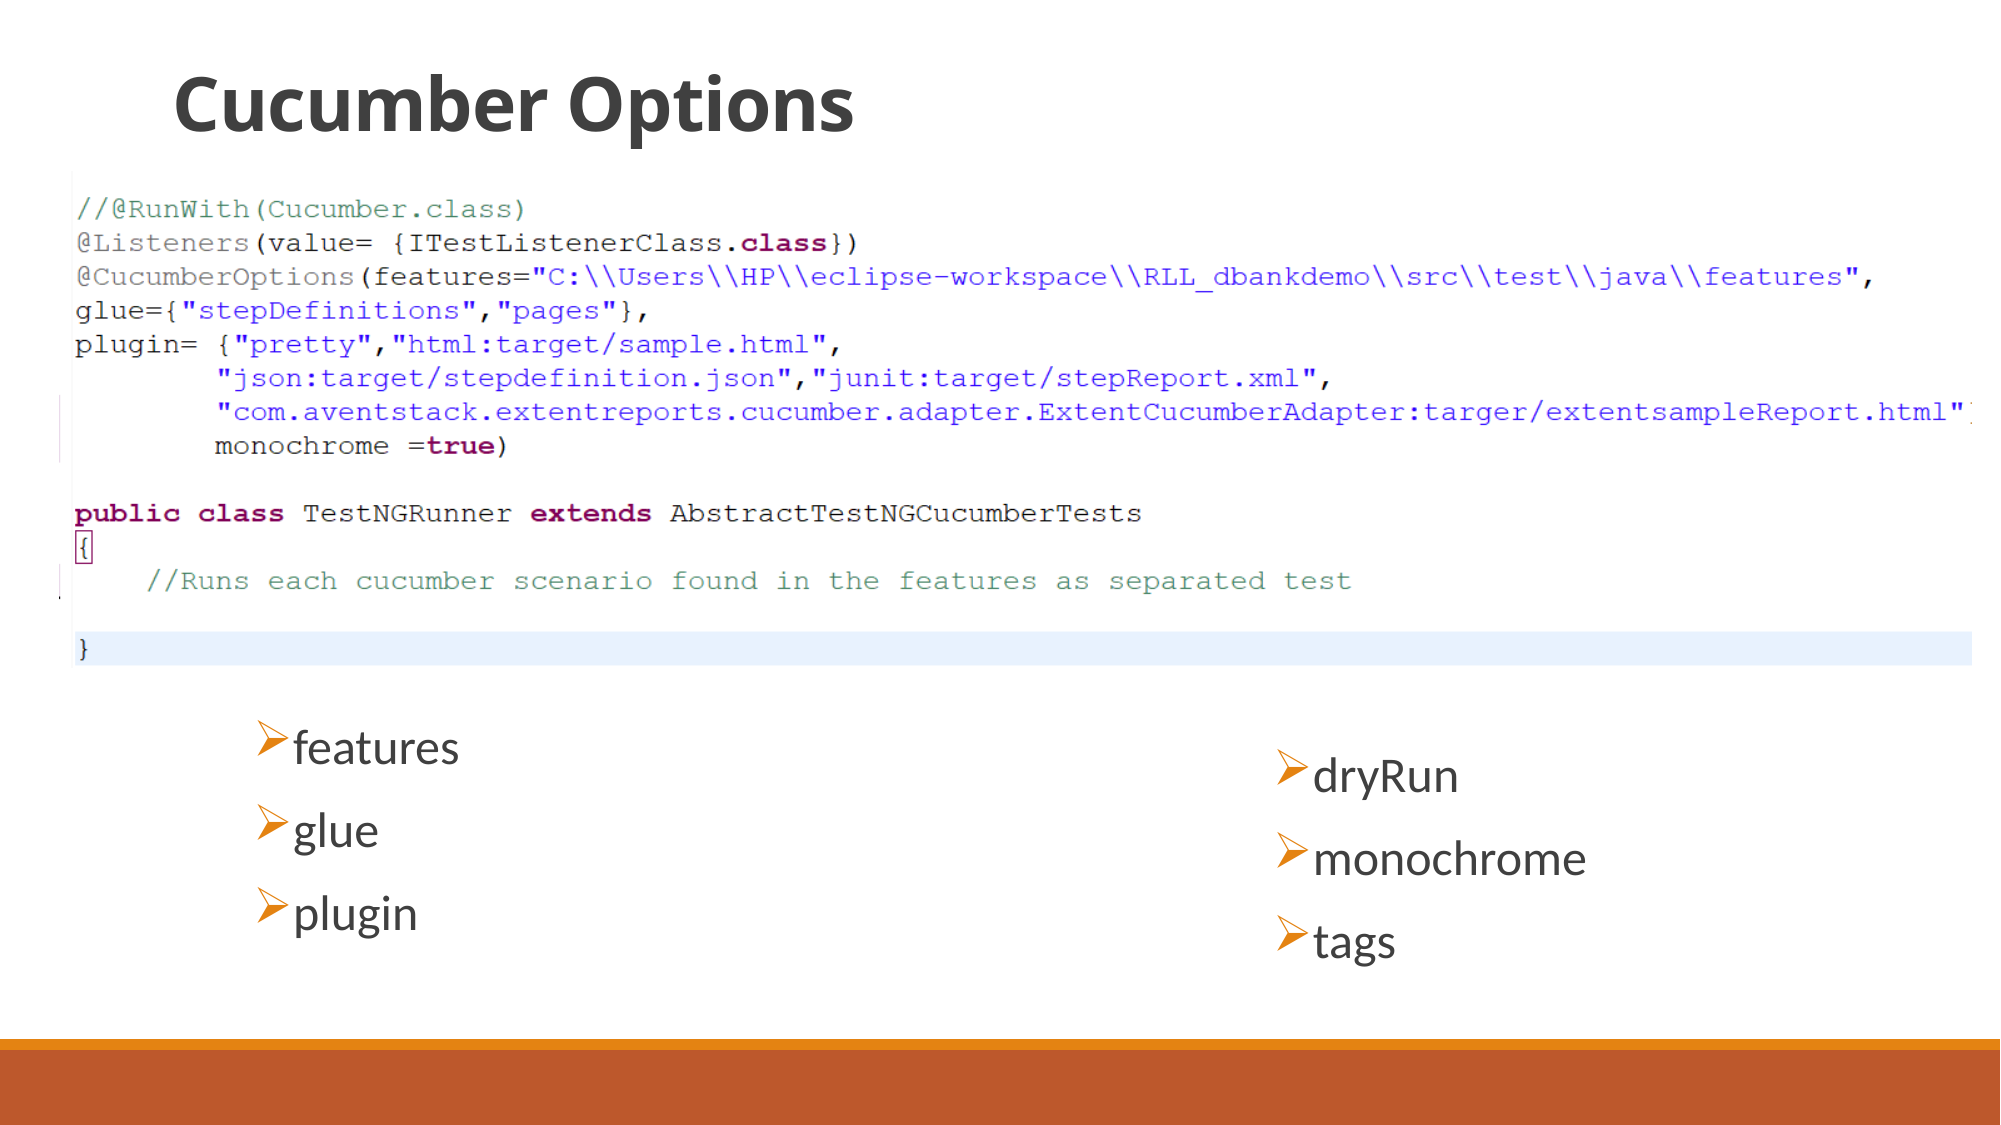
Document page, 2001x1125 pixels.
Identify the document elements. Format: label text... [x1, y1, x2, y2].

picture [58, 171, 1973, 669]
title Cucumber Options [157, 30, 1808, 155]
text_box dryRun monochrome tags [1273, 741, 1704, 1125]
list features glue plugin [253, 713, 684, 1009]
